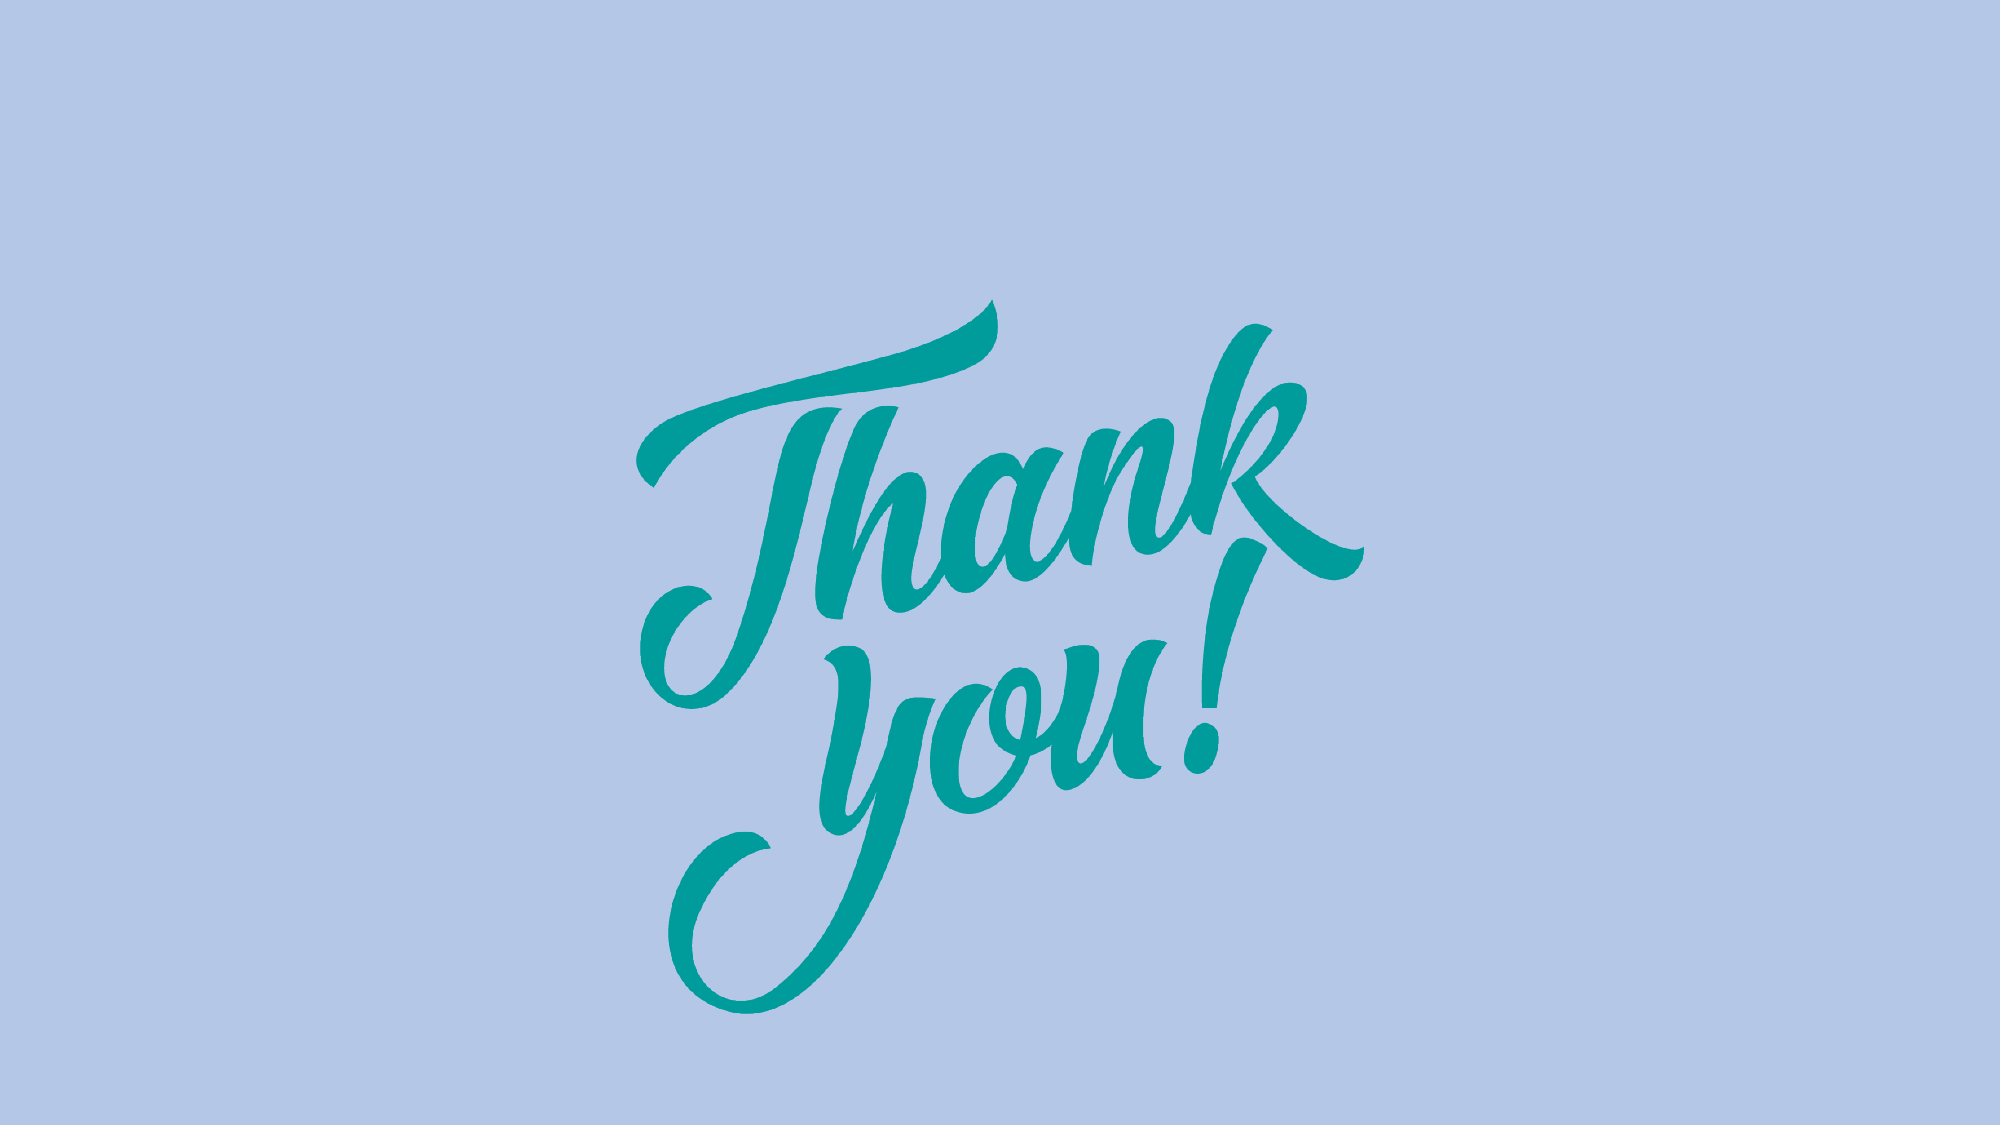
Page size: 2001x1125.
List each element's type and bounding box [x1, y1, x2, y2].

list [636, 299, 1364, 1014]
